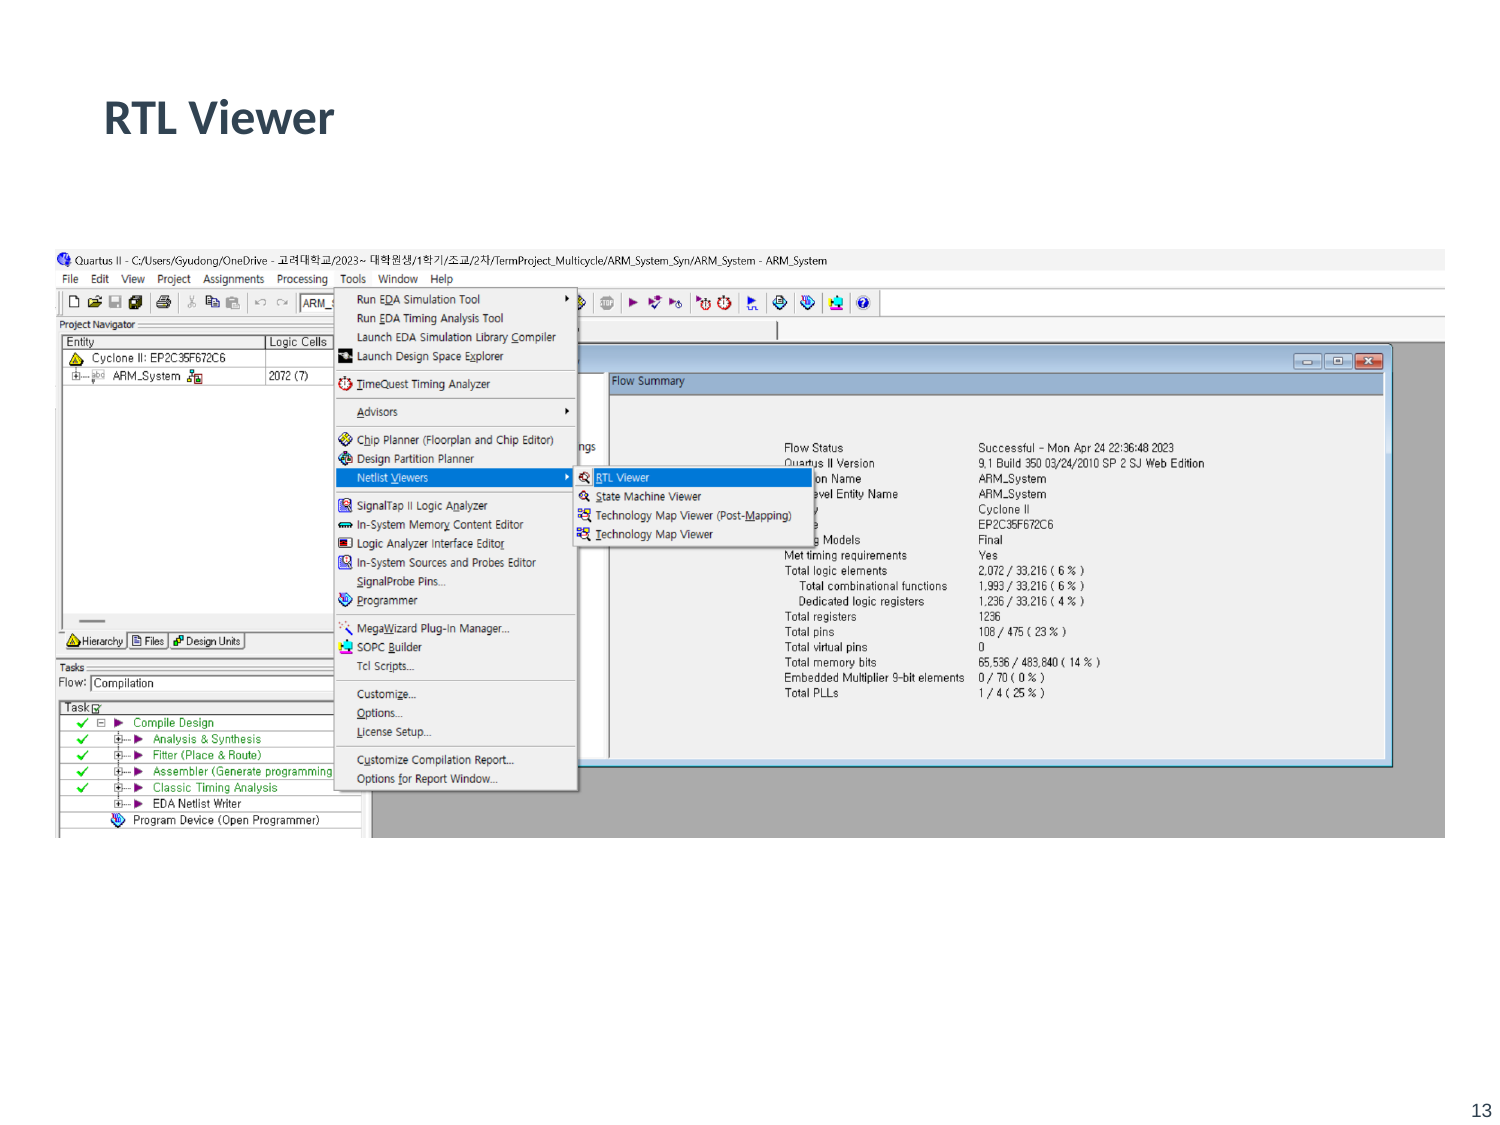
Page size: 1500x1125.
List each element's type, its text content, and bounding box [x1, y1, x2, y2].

picture [54, 249, 1446, 838]
slide_number 13 [1460, 1090, 1500, 1125]
text_box RTL Viewer [96, 71, 1391, 165]
